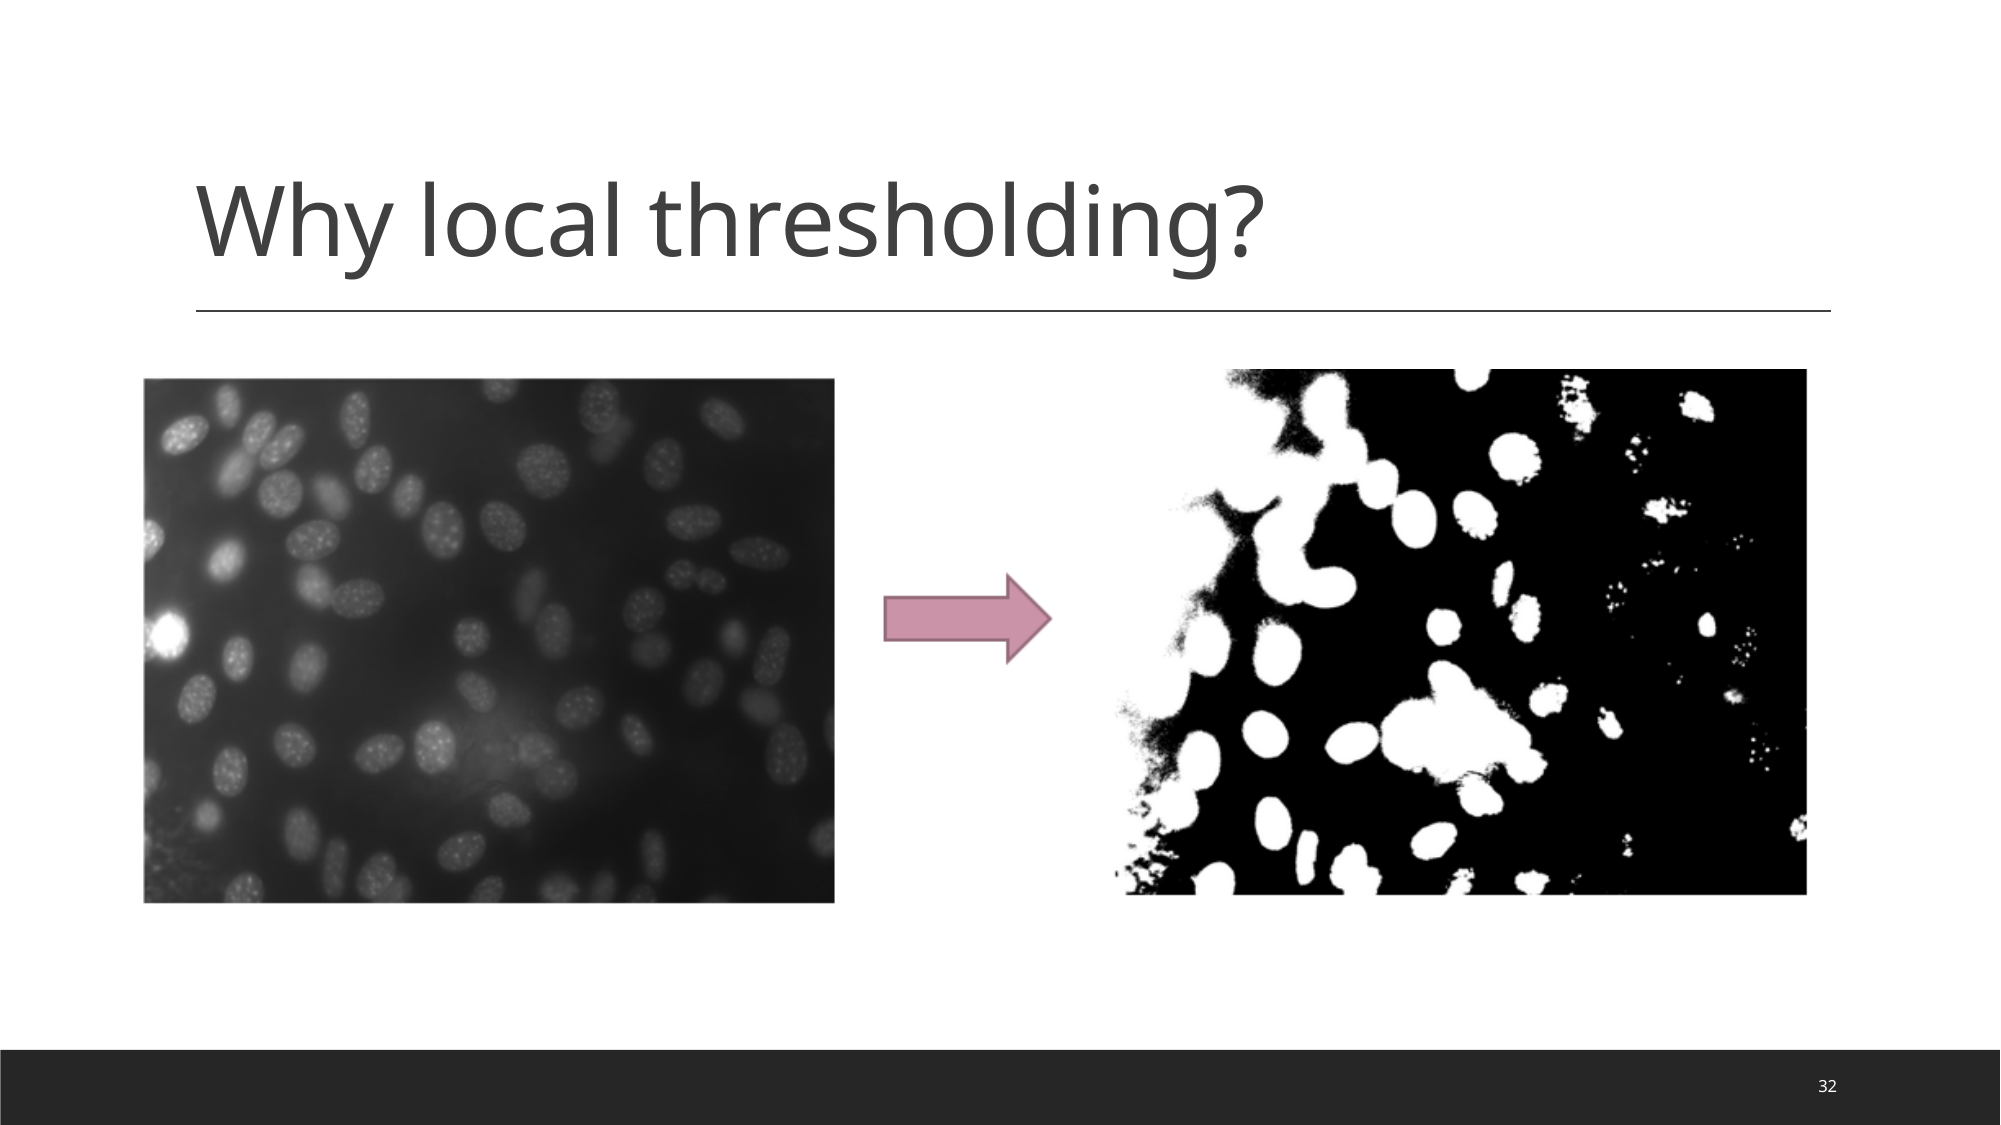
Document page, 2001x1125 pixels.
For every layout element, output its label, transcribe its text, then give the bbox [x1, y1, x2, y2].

slide_number 32 [1803, 1057, 1932, 1118]
title Why local thresholding? [180, 47, 1830, 285]
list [129, 368, 1831, 911]
